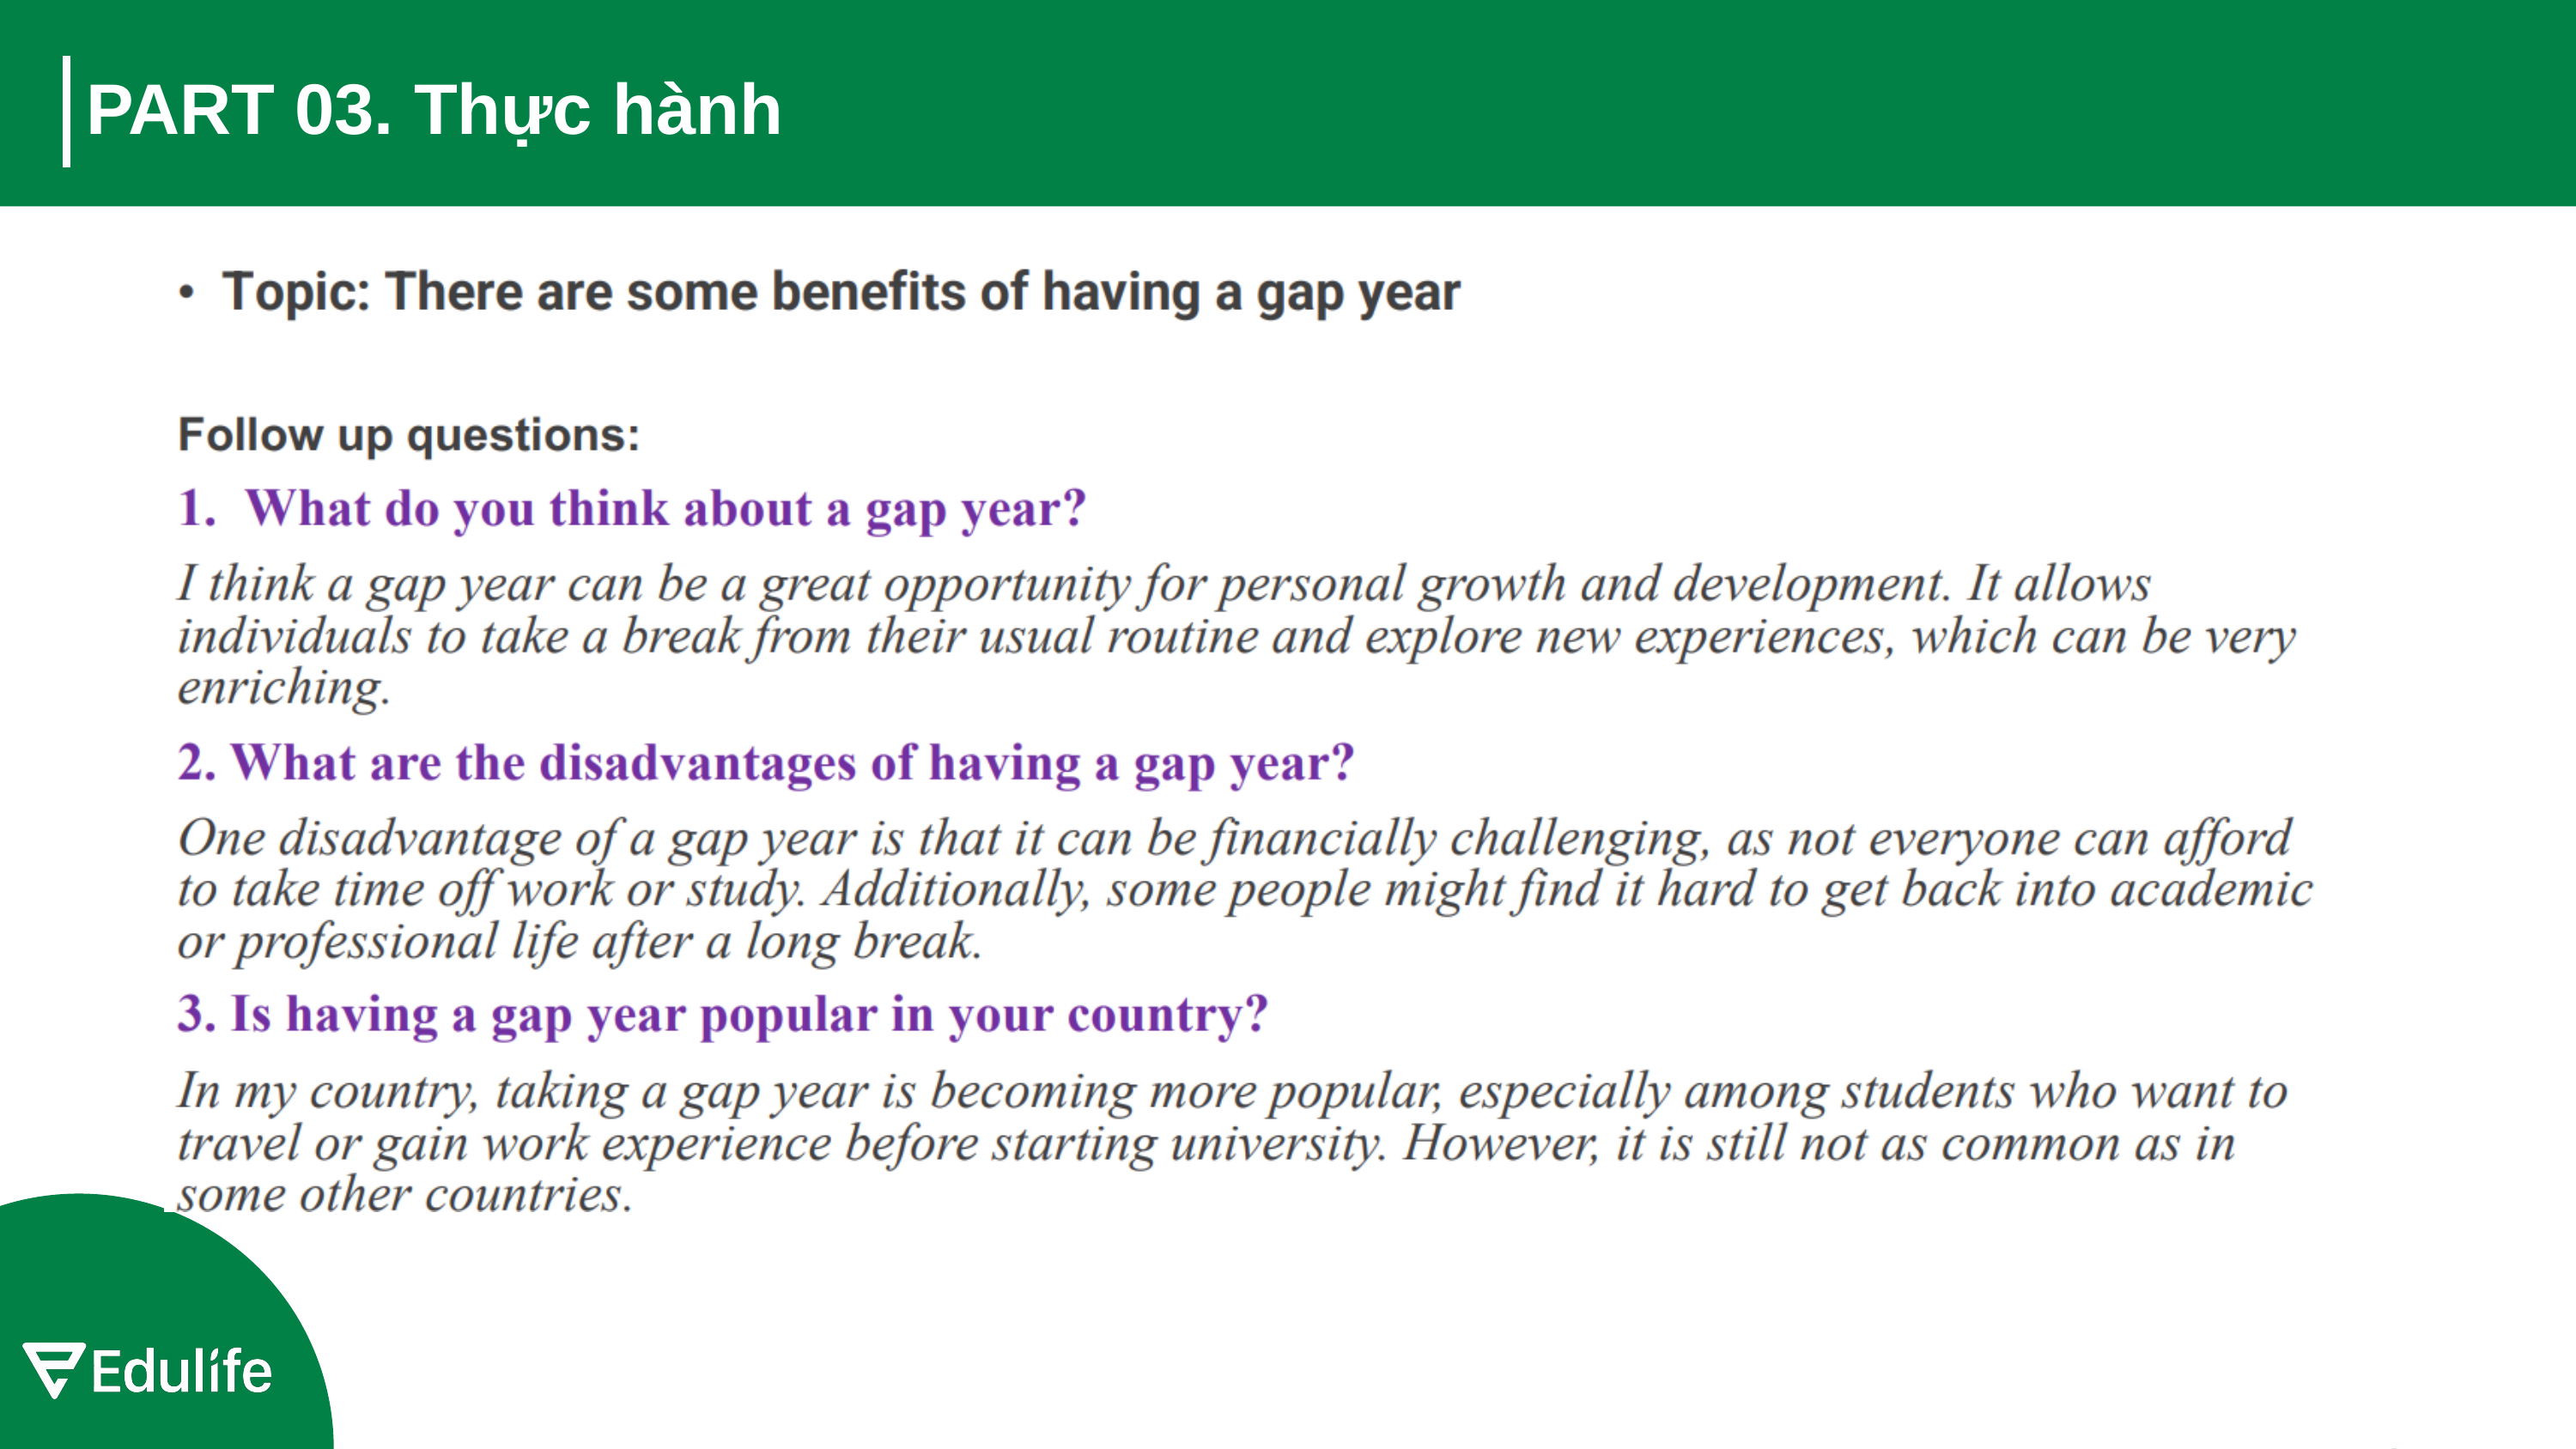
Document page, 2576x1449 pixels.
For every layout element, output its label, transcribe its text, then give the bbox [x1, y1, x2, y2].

picture [22, 1343, 271, 1399]
title PART 03. Thực hành [73, 55, 2516, 167]
picture [164, 264, 2318, 1212]
